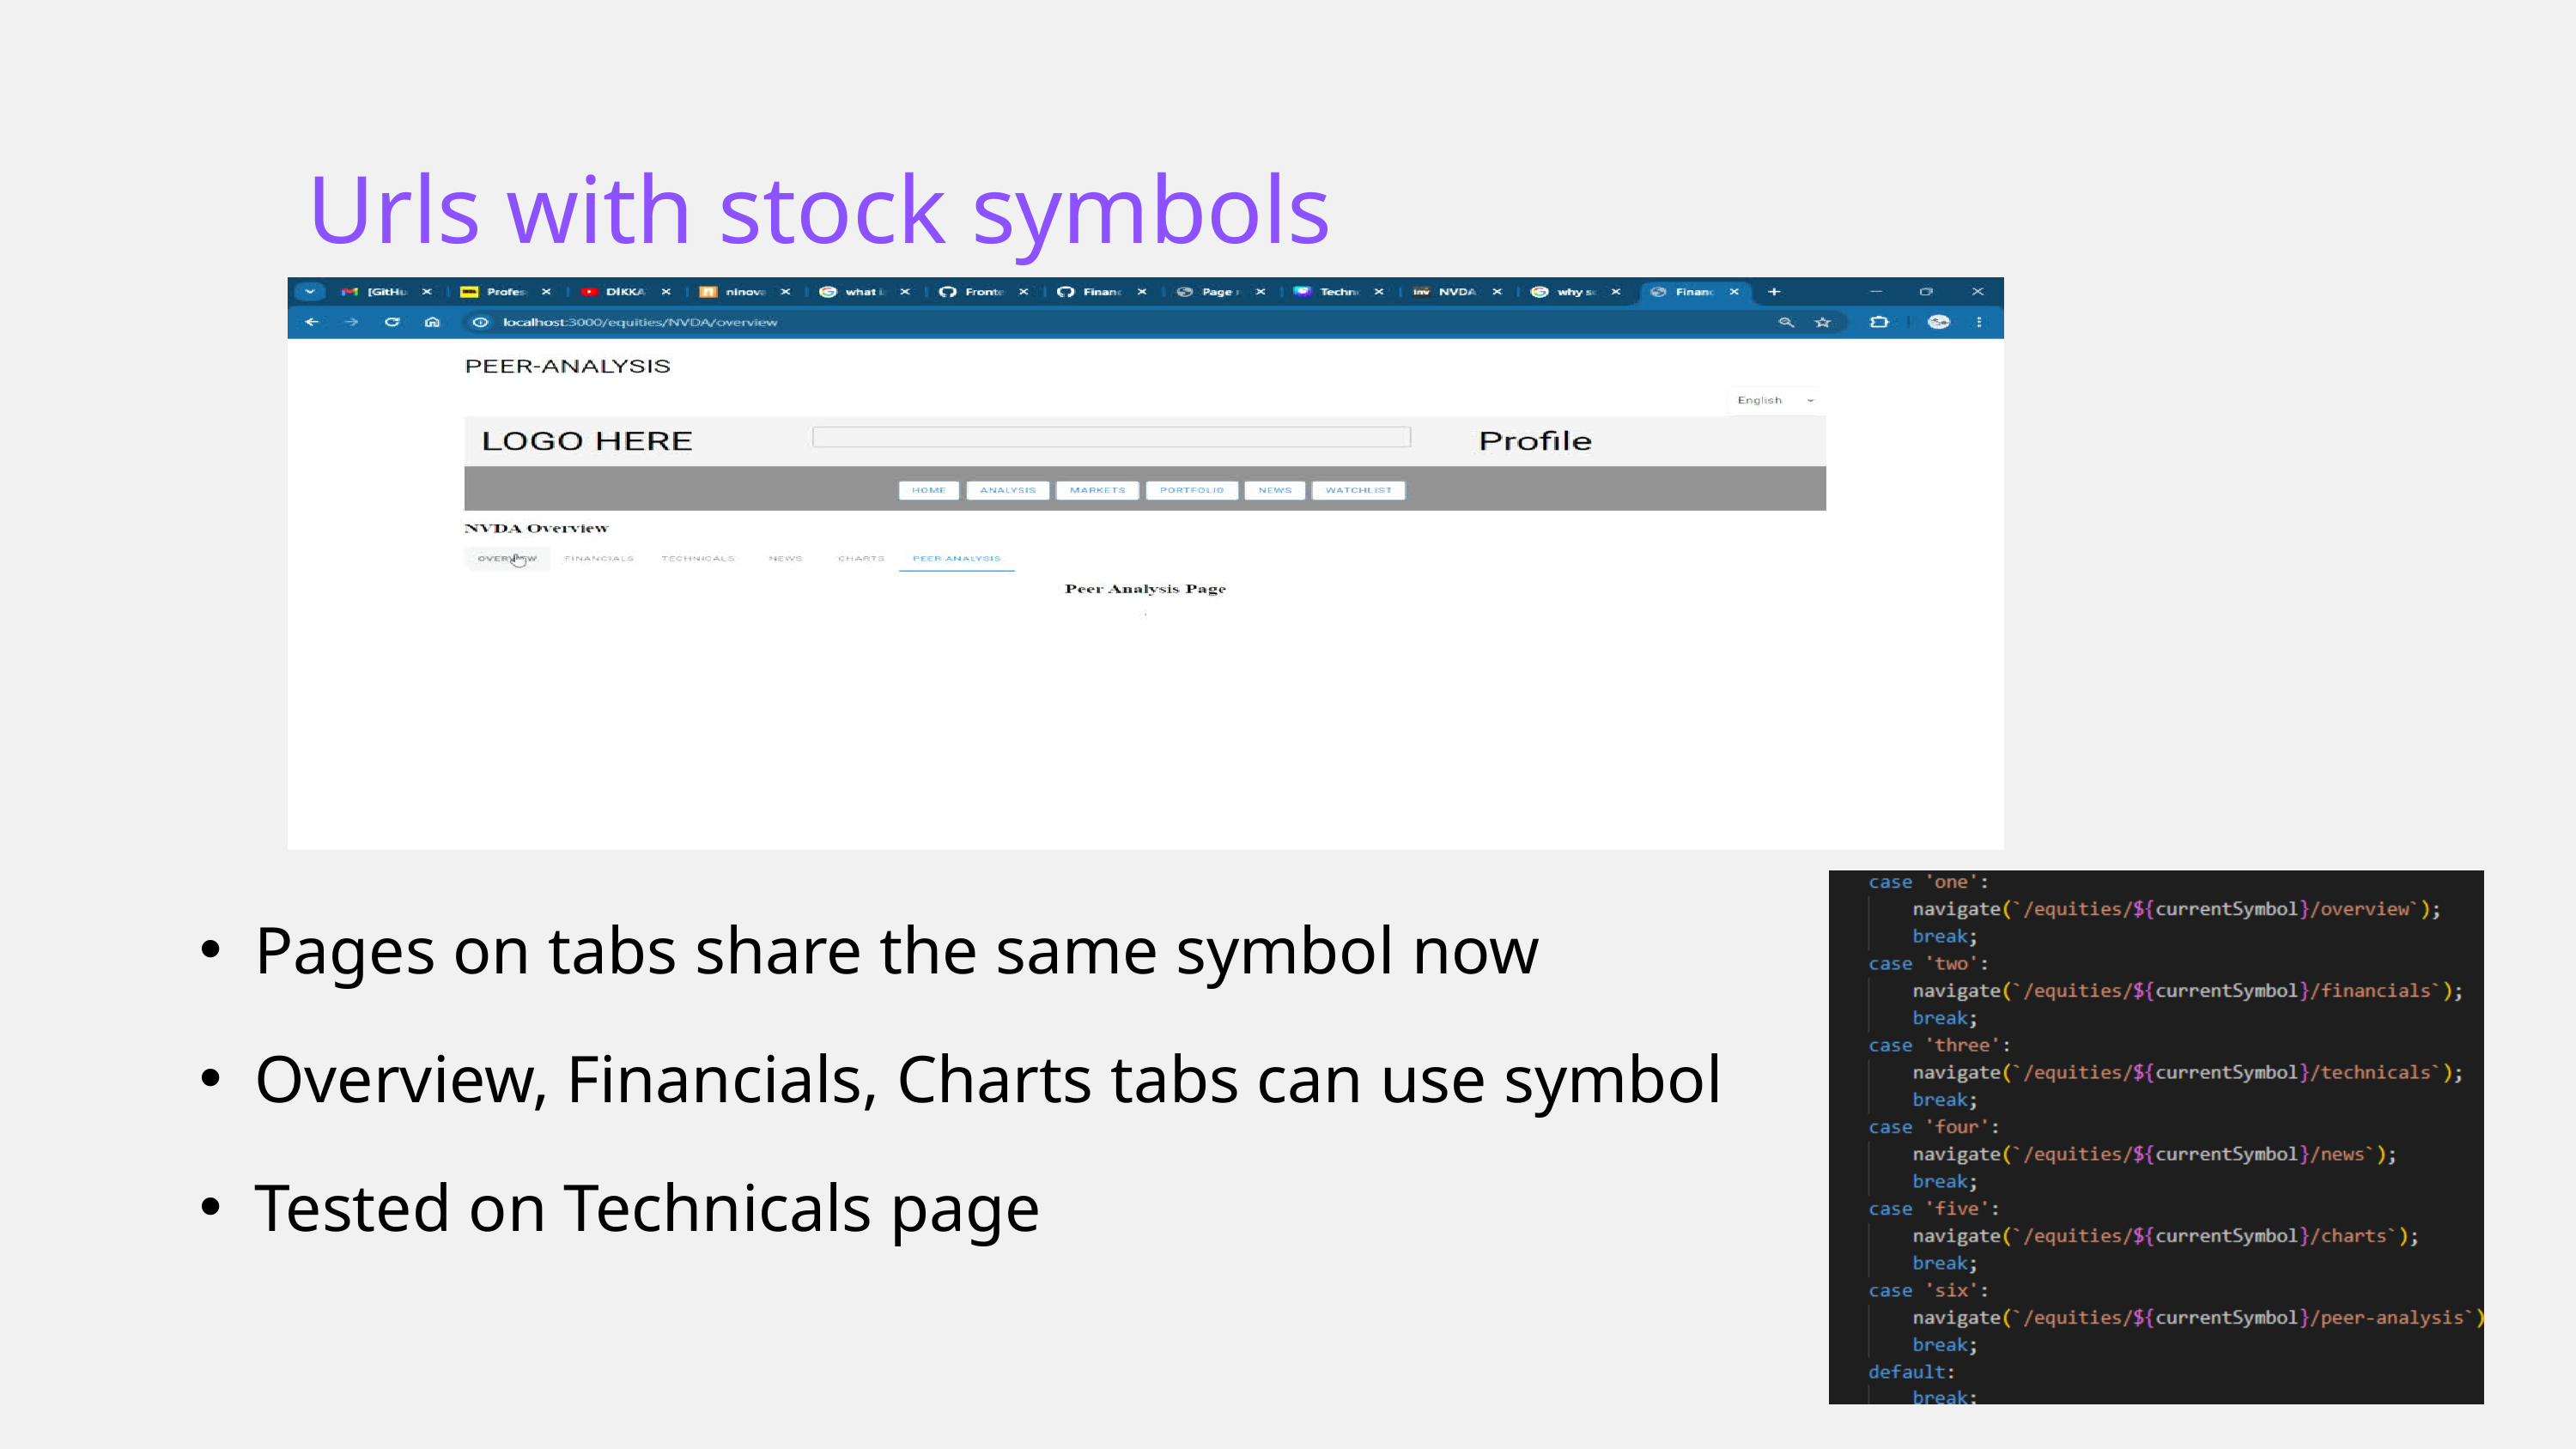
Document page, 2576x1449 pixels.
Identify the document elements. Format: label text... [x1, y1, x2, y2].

text_box [1829, 870, 2485, 1404]
text_box Pages on tabs share the same symbol now Overview, Financials, Charts tabs can use symbol Tested on Technicals page [144, 858, 1751, 1245]
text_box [287, 276, 2005, 851]
text_box Urls with stock symbols [237, 131, 1401, 262]
